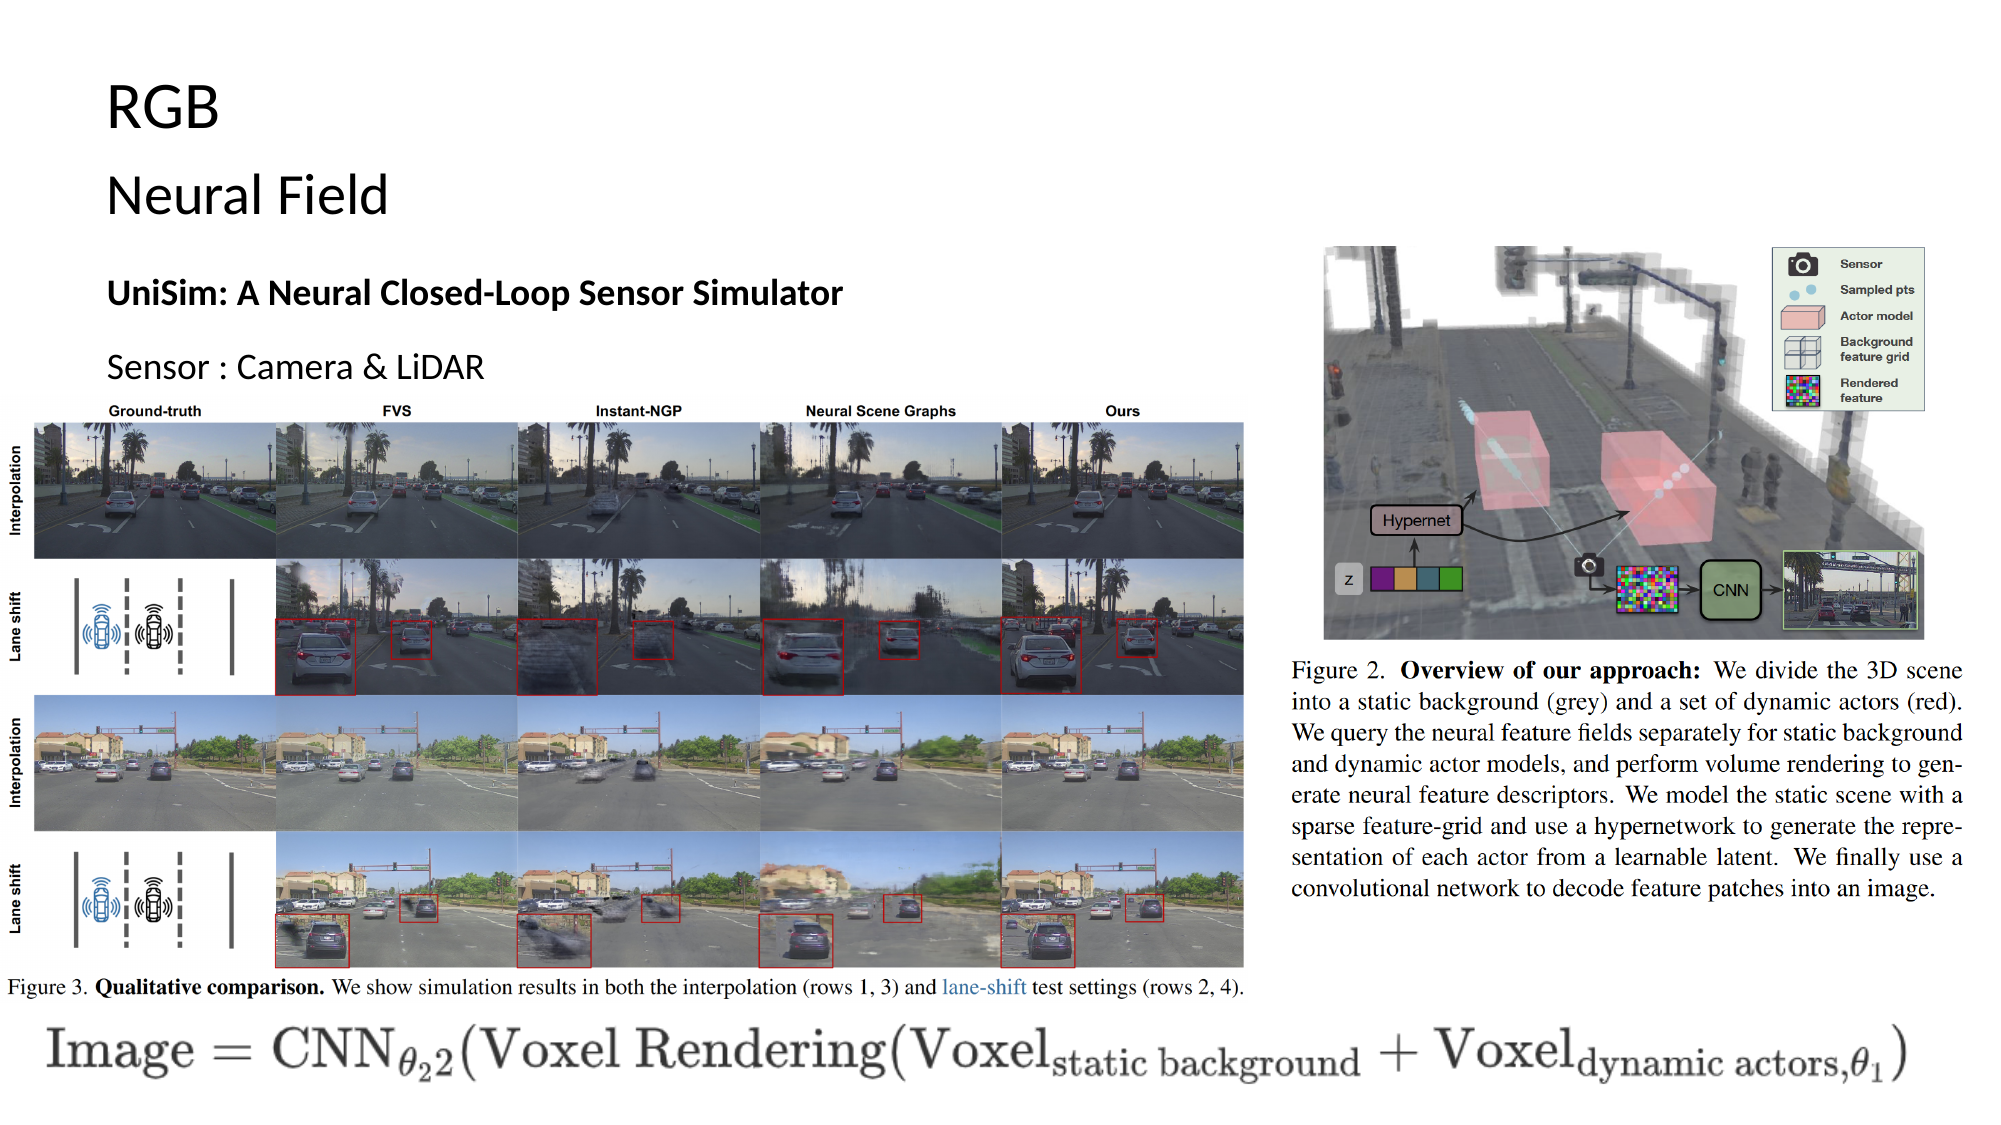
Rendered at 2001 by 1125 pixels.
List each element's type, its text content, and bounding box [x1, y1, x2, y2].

text_box UniSim: A Neural Closed-Loop Sensor Simulator [92, 260, 900, 321]
picture [0, 394, 2000, 1125]
picture [1266, 234, 1978, 910]
text_box Sensor : Camera & LiDAR [92, 334, 719, 394]
text_box RGB [92, 54, 538, 149]
text_box Neural Field [92, 149, 683, 234]
